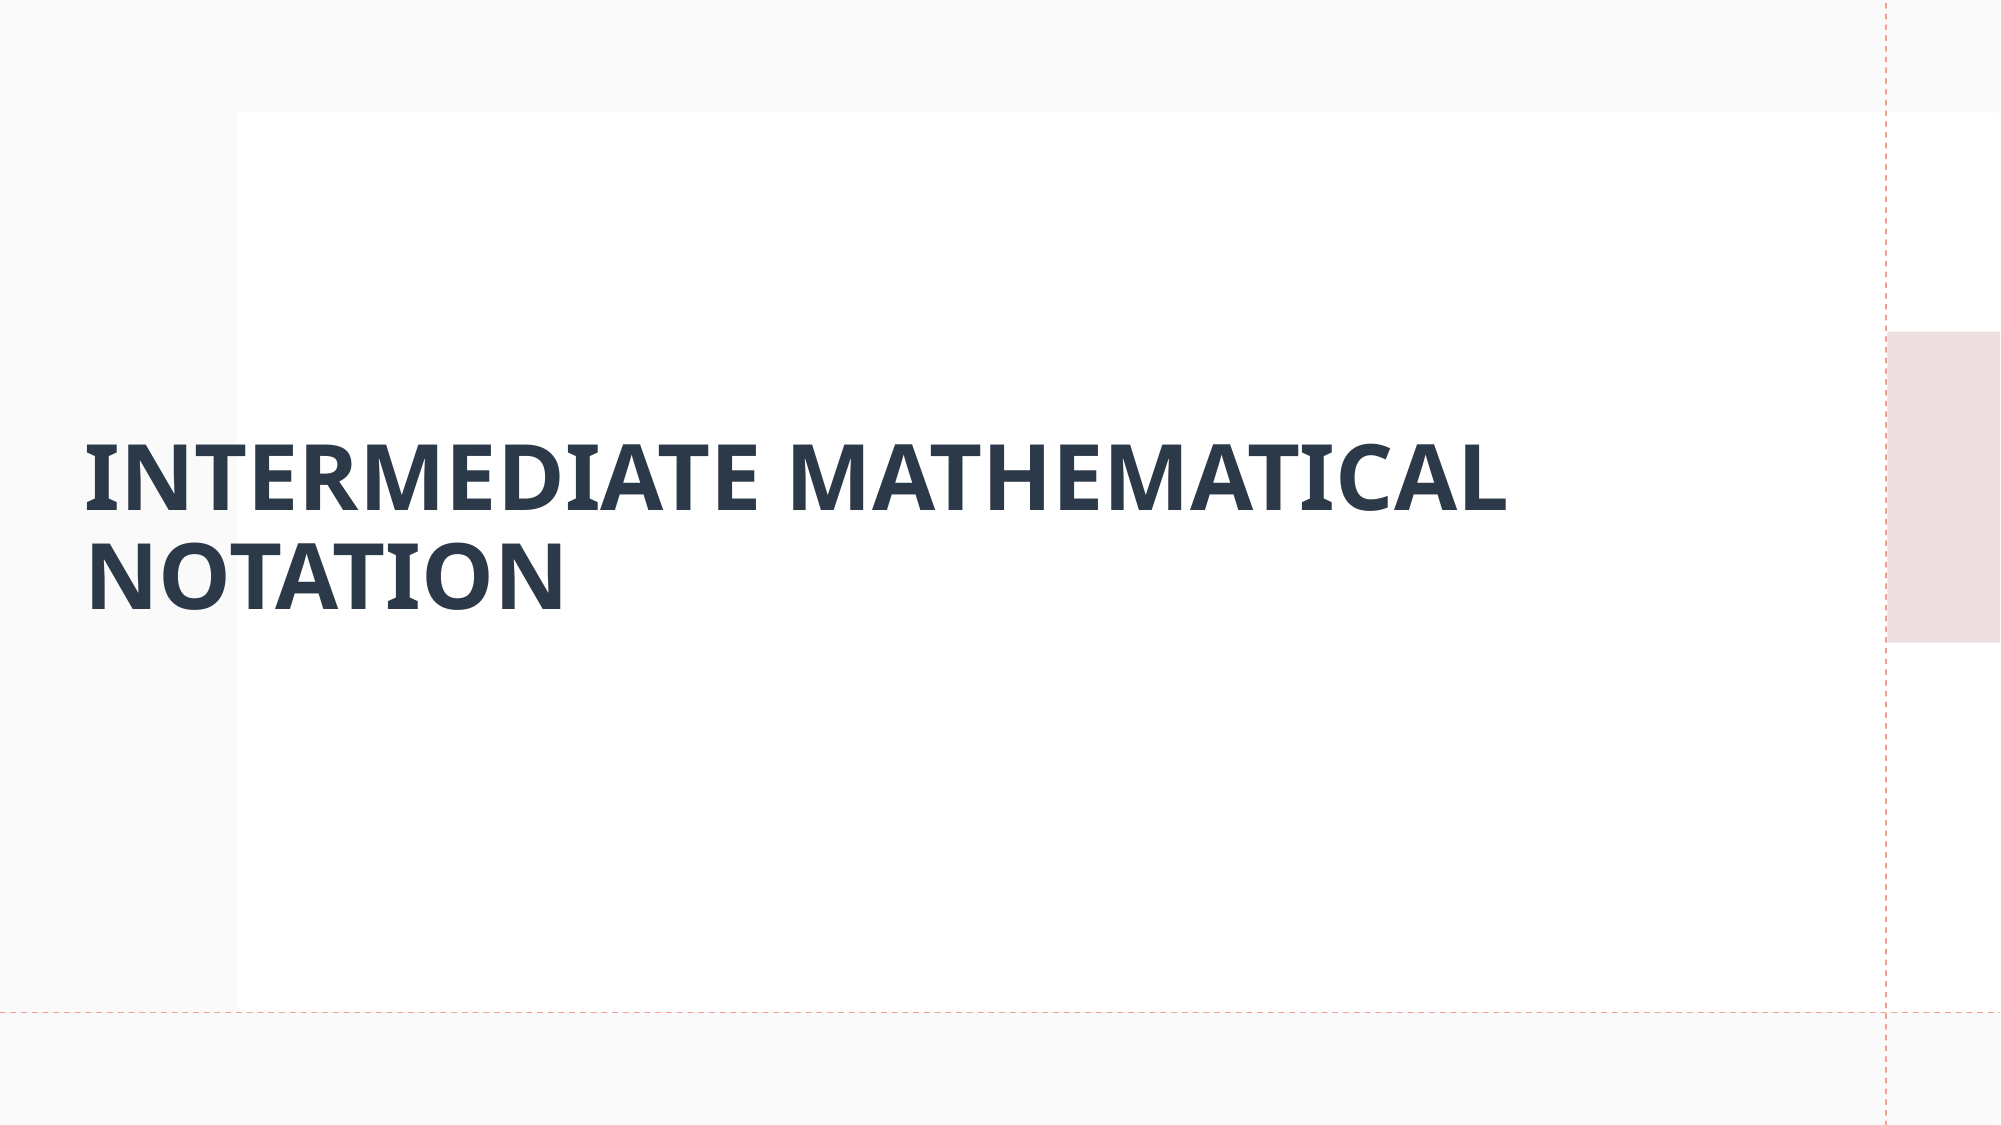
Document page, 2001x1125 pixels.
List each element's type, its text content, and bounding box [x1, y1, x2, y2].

title INTERMEDIATE MATHEMATICAL NOTATION [69, 94, 1894, 637]
